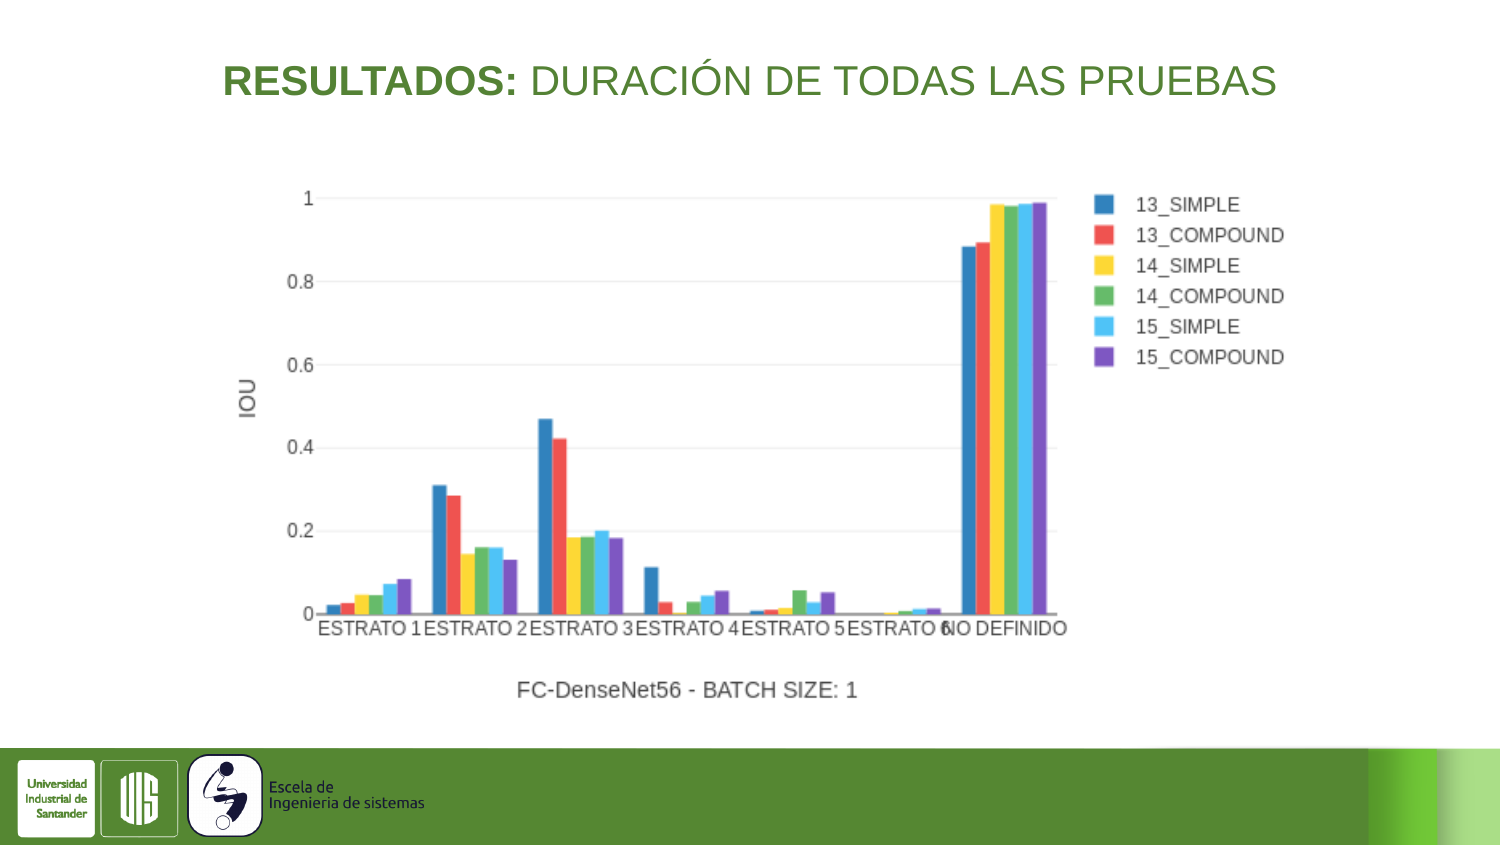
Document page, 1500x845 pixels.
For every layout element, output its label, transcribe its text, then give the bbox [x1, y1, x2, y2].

picture [0, 0, 1500, 845]
title RESULTADOS: DURACIÓN DE TODAS LAS PRUEBAS [176, 0, 1324, 164]
